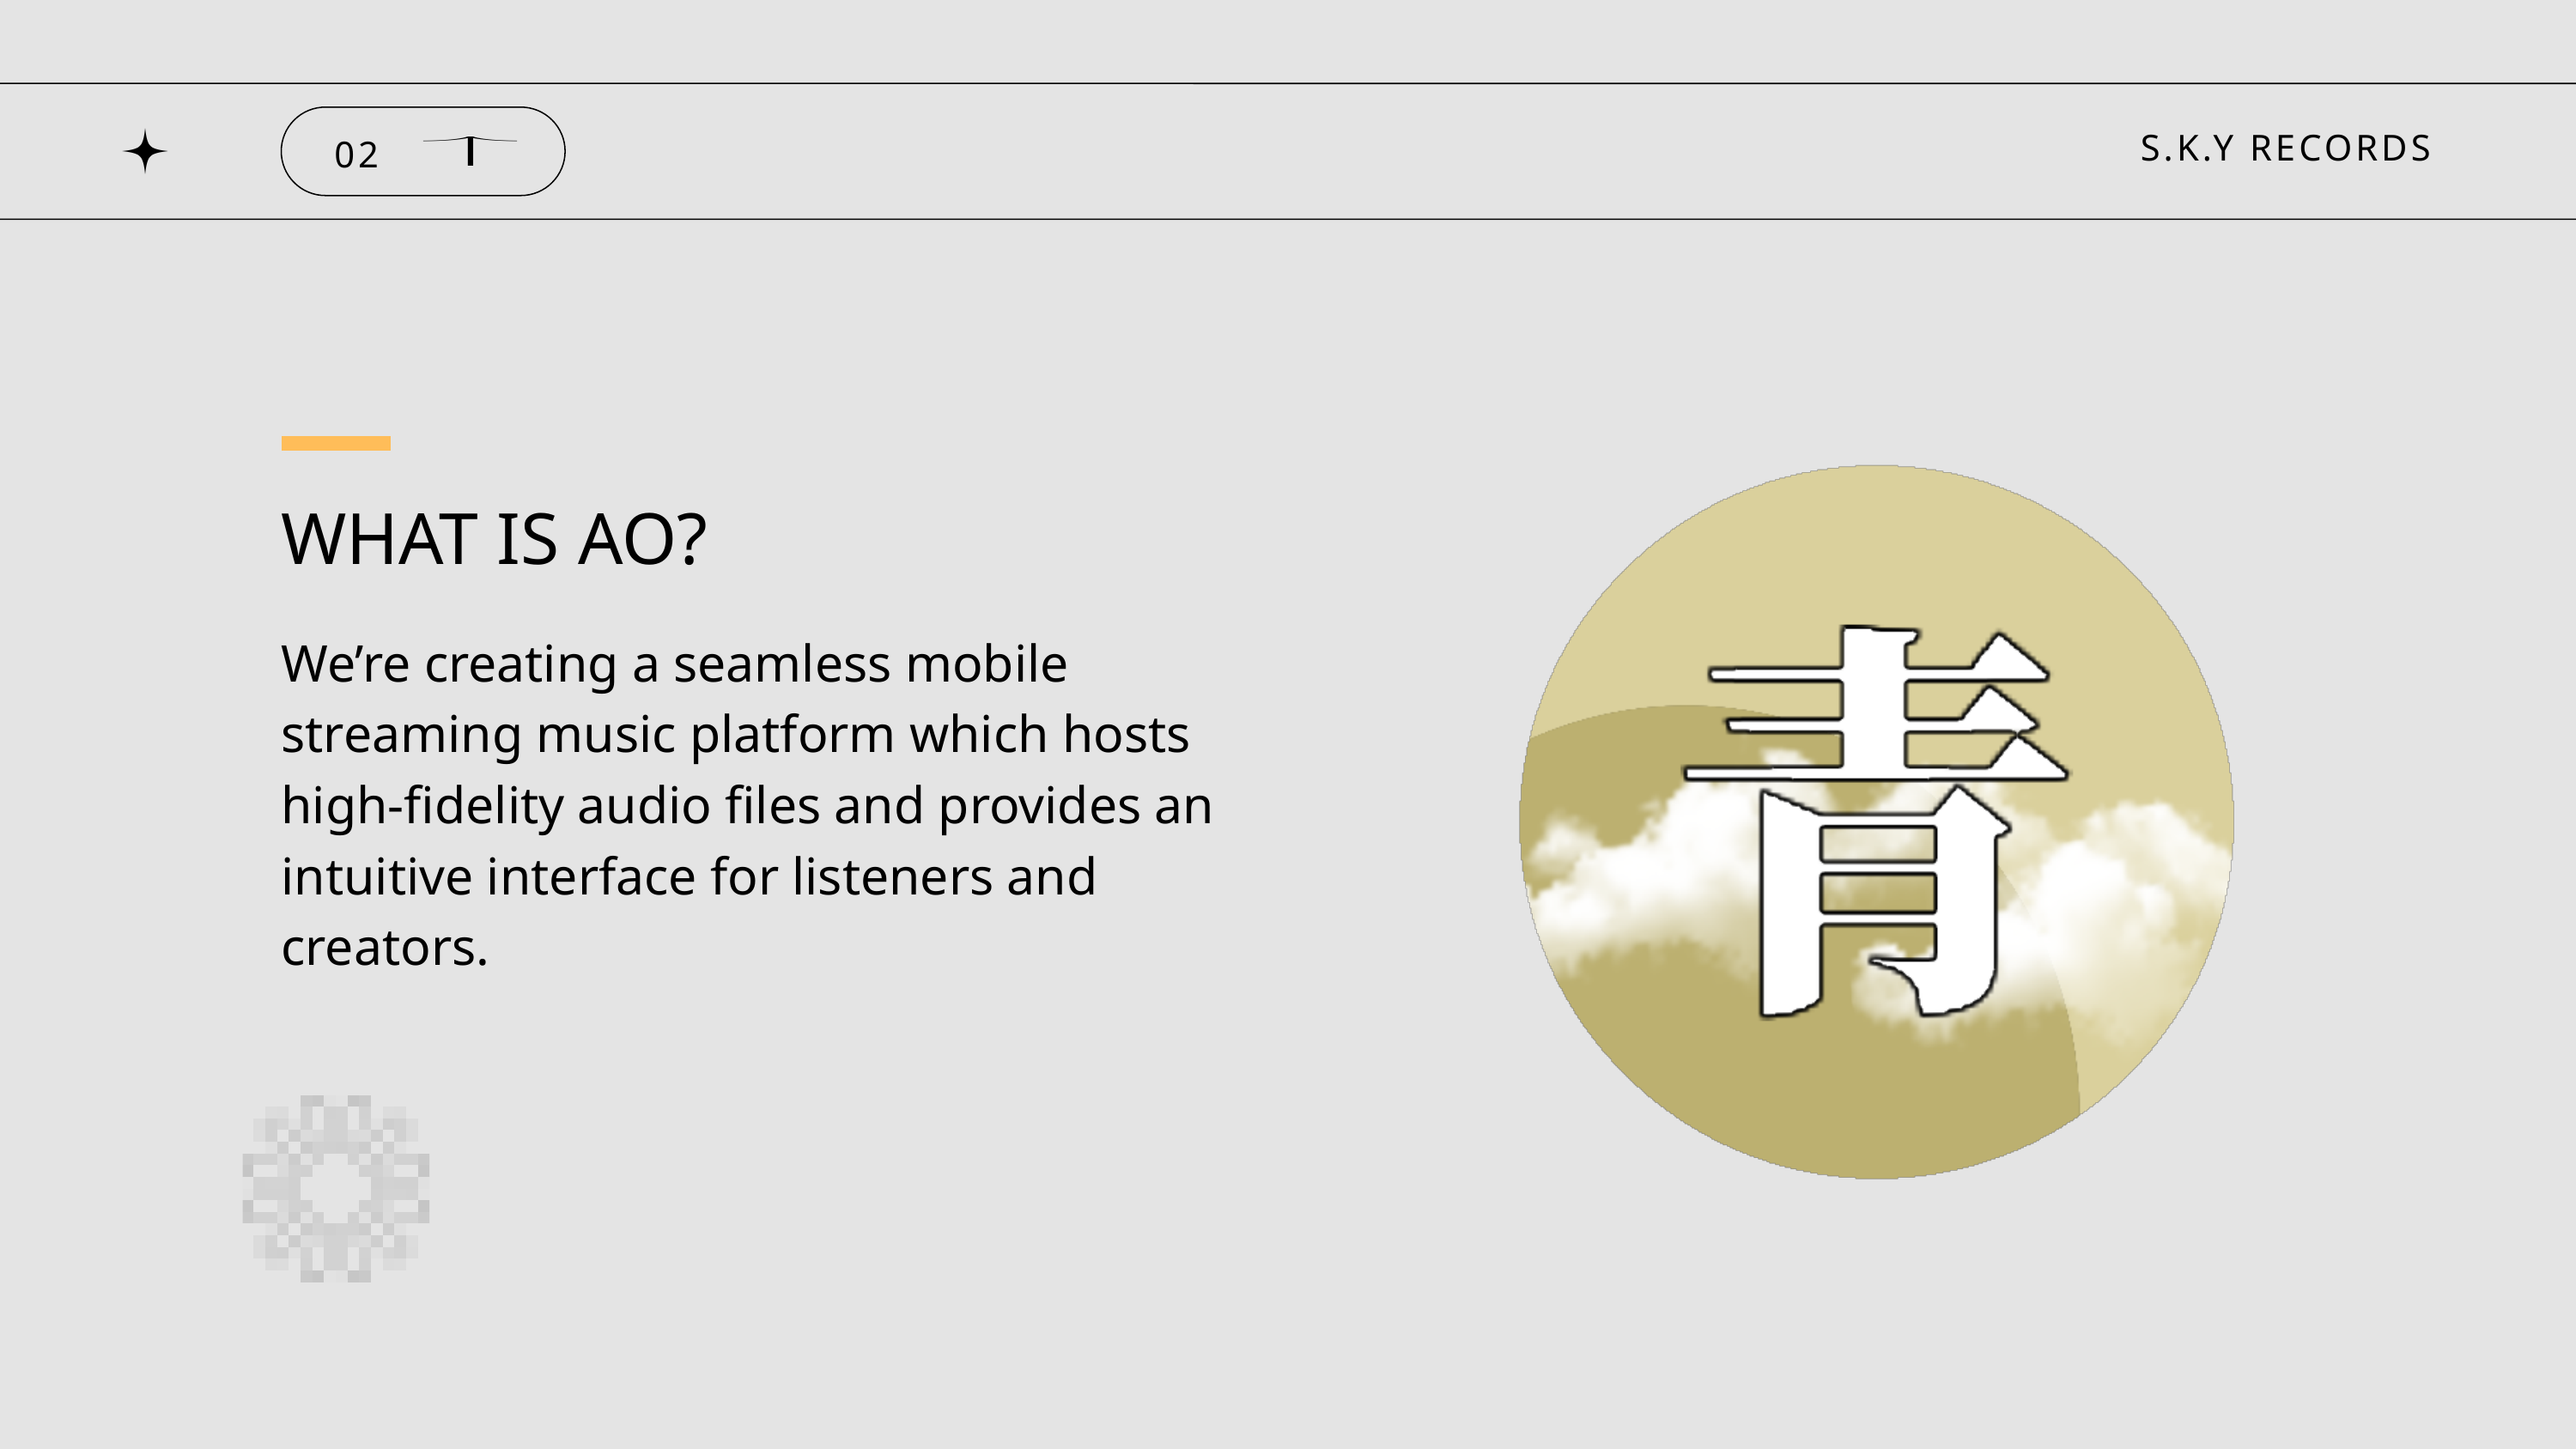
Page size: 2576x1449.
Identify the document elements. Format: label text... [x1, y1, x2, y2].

text_box [122, 128, 168, 174]
text_box We’re creating a seamless mobile streaming music platform which hosts high-fidelity audio files and provides an intuitive interface for listeners and creators. [281, 621, 1318, 976]
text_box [328, 388, 344, 499]
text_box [281, 106, 566, 196]
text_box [1322, 258, 2432, 1387]
text_box S.K.Y RECORDS [2014, 118, 2432, 169]
text_box [242, 1095, 430, 1282]
text_box WHAT IS AO? [281, 479, 1288, 579]
